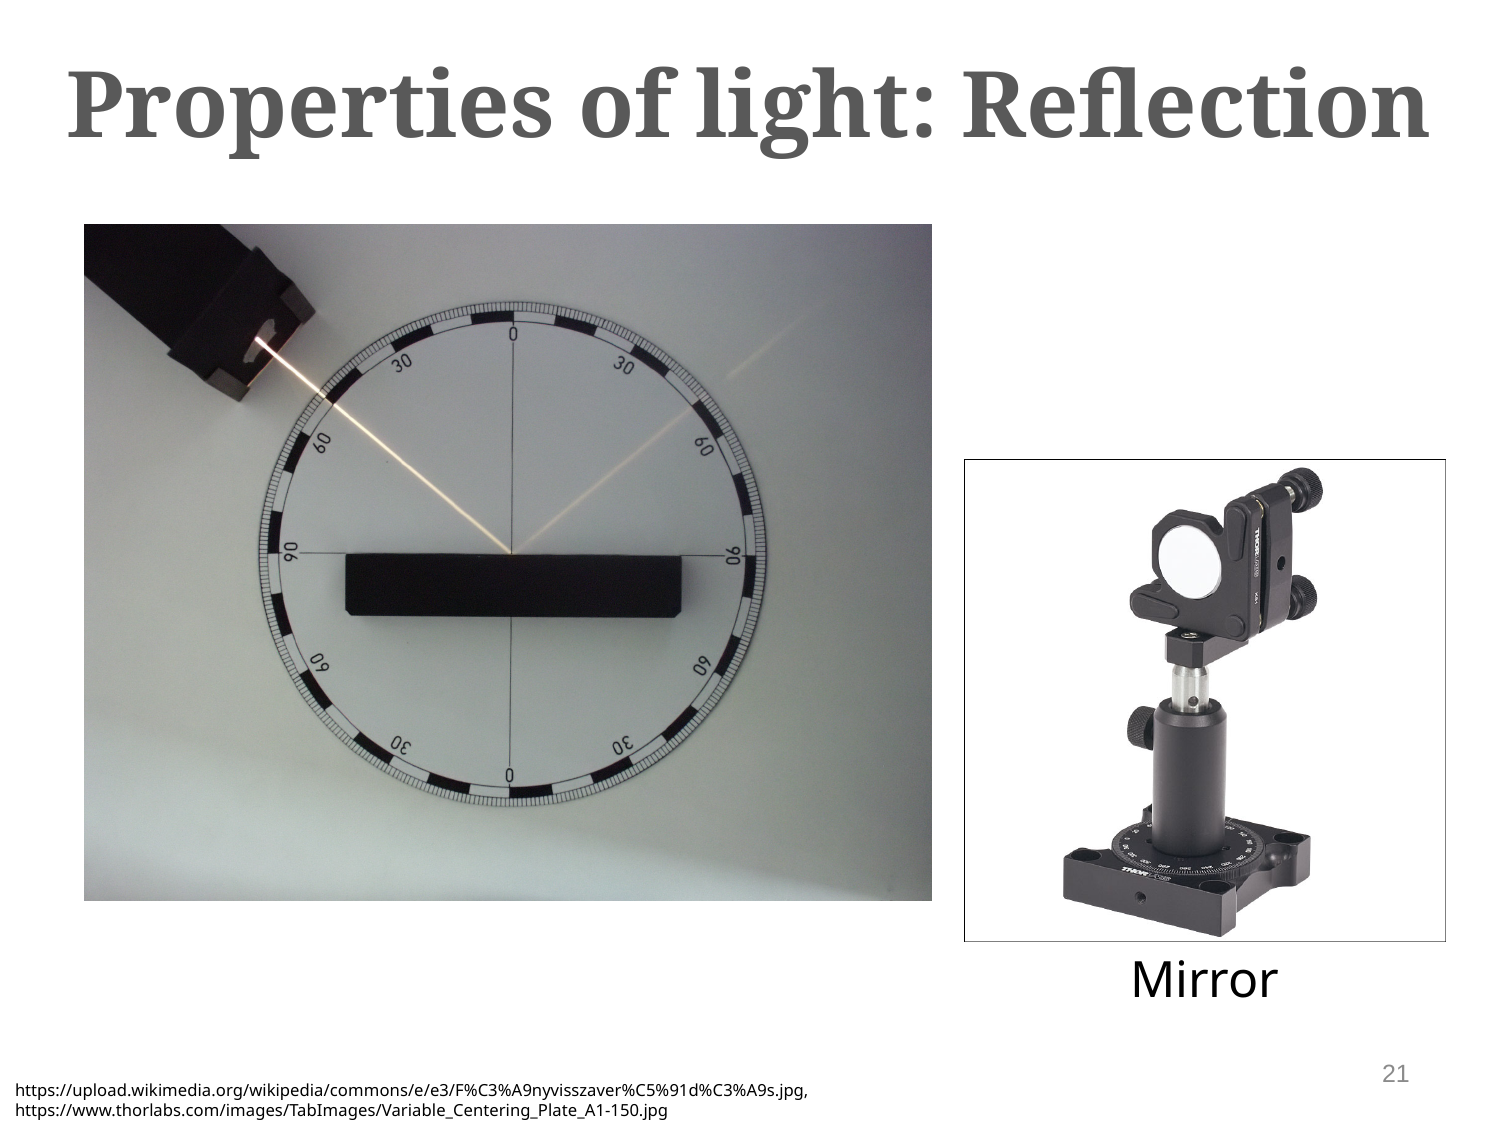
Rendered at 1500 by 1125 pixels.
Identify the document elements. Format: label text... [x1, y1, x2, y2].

picture [963, 459, 1446, 942]
text_box https://upload.wikimedia.org/wikipedia/commons/e/e3/F%C3%A9nyvisszaver%C5%91d%C3%A9s.jpg, https://www.thorlabs.com/images/TabImages/Variable_Centering_Plate_A1-150.jpg [0, 1072, 1369, 1125]
text_box Properties of light: Reflection [0, 6, 1500, 194]
slide_number 21 [1074, 1042, 1425, 1103]
picture [84, 223, 932, 901]
text_box Mirror [1024, 950, 1386, 1015]
